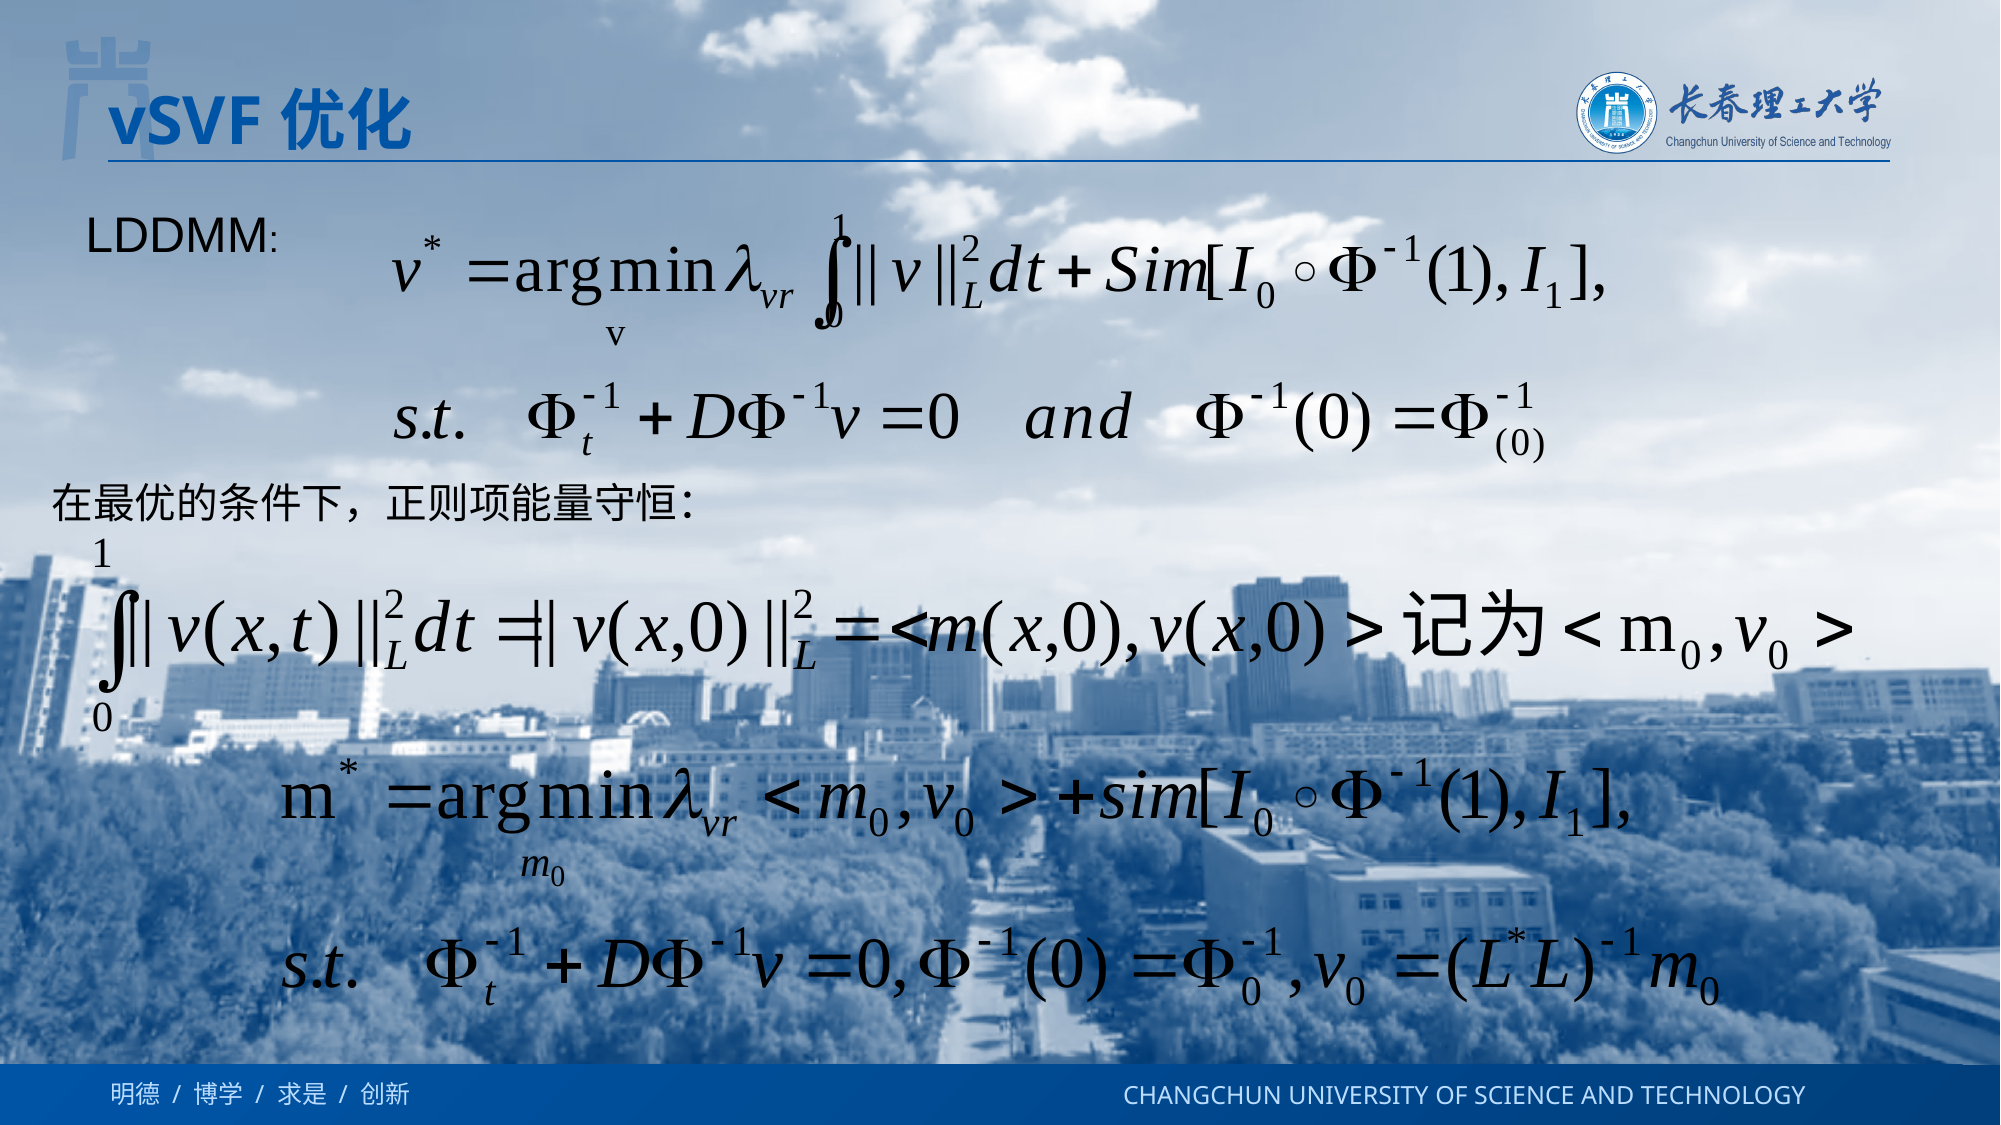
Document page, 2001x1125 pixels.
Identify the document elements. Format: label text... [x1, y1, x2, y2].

text_box 在最优的条件下，正则项能量守恒： [51, 476, 720, 528]
text_box LDDMM: [85, 202, 280, 263]
picture [1567, 67, 1896, 156]
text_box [75, 516, 1869, 750]
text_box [269, 741, 1731, 1019]
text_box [382, 197, 1618, 478]
title vSVF优化 [108, 85, 1237, 159]
